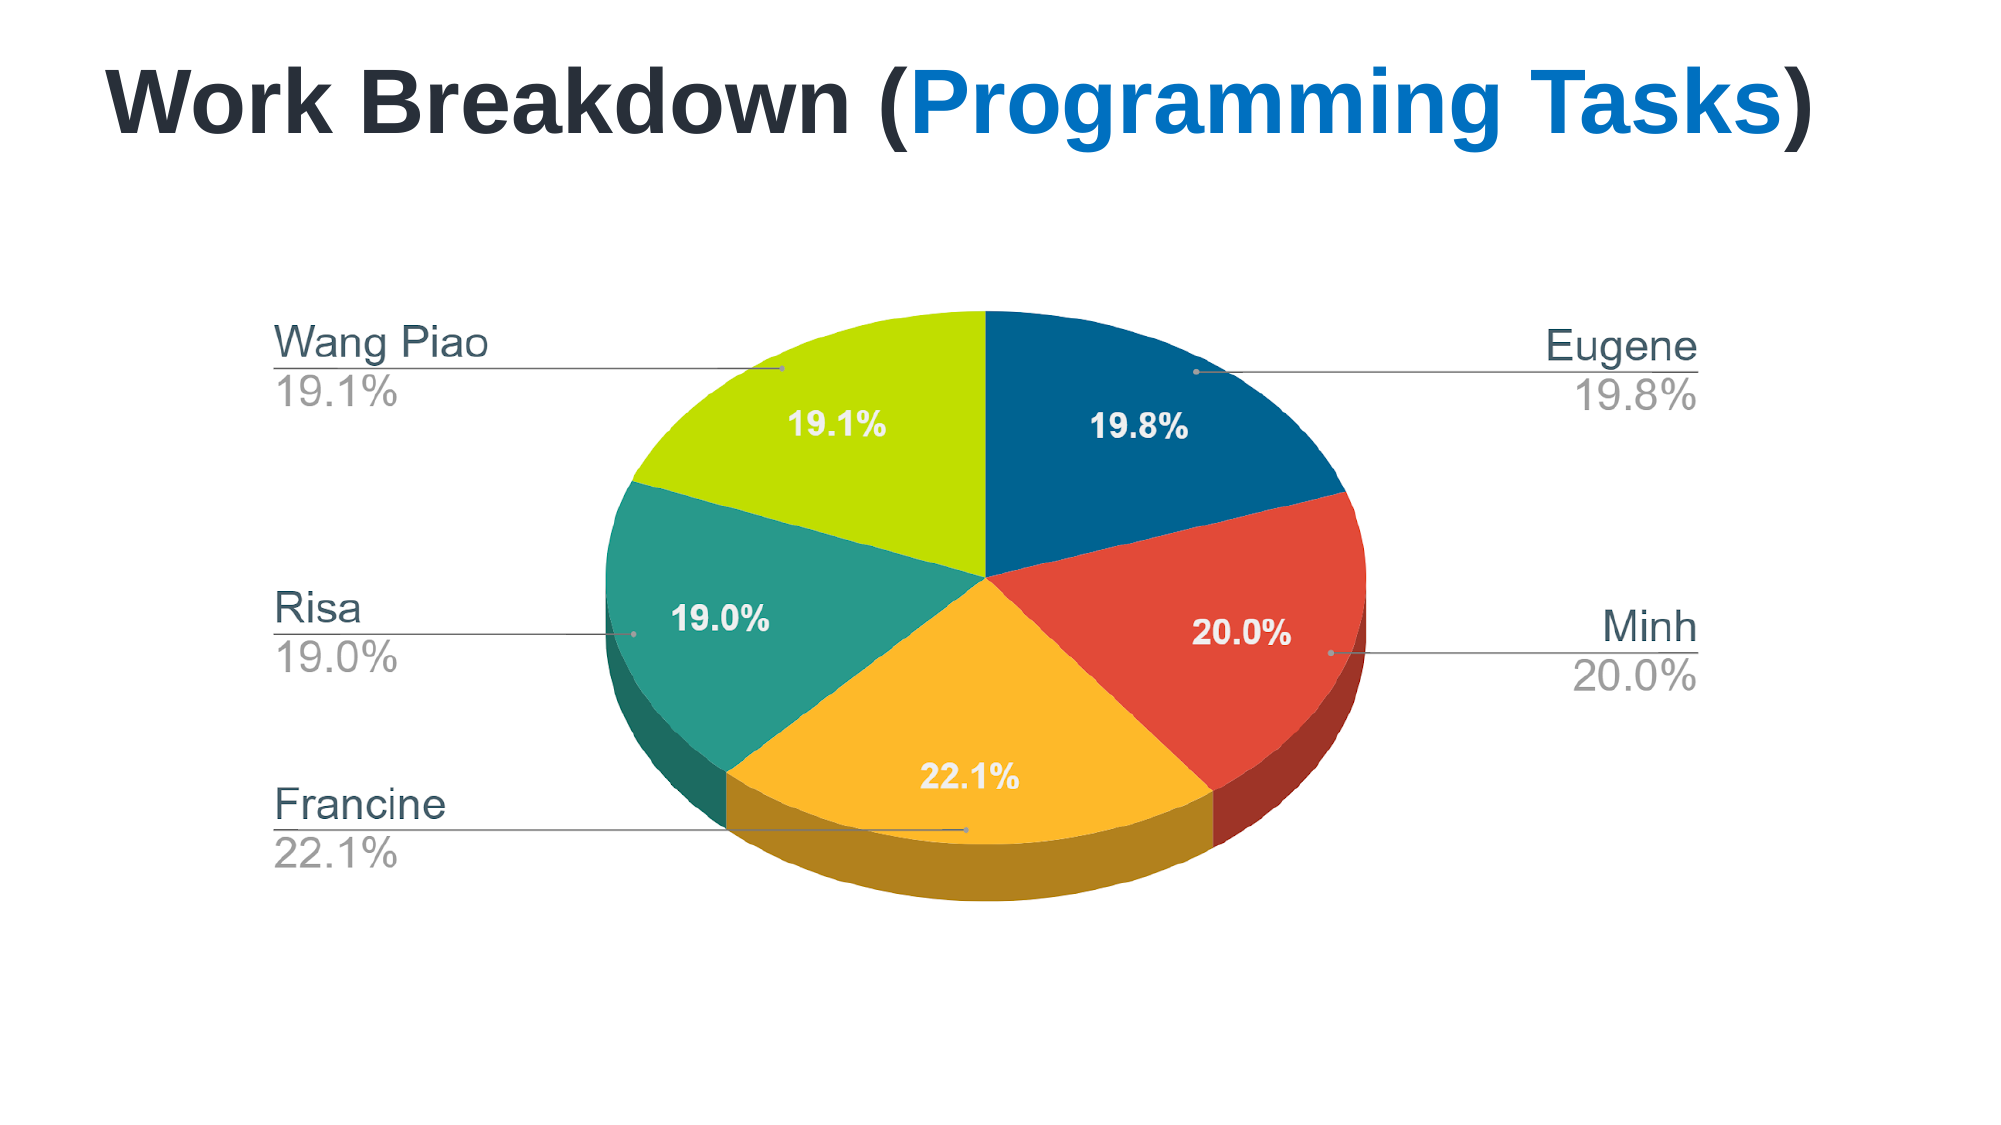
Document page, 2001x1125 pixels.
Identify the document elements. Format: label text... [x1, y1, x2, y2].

picture [226, 201, 1744, 1033]
text_box Work Breakdown (Programming Tasks) [90, 33, 1910, 159]
